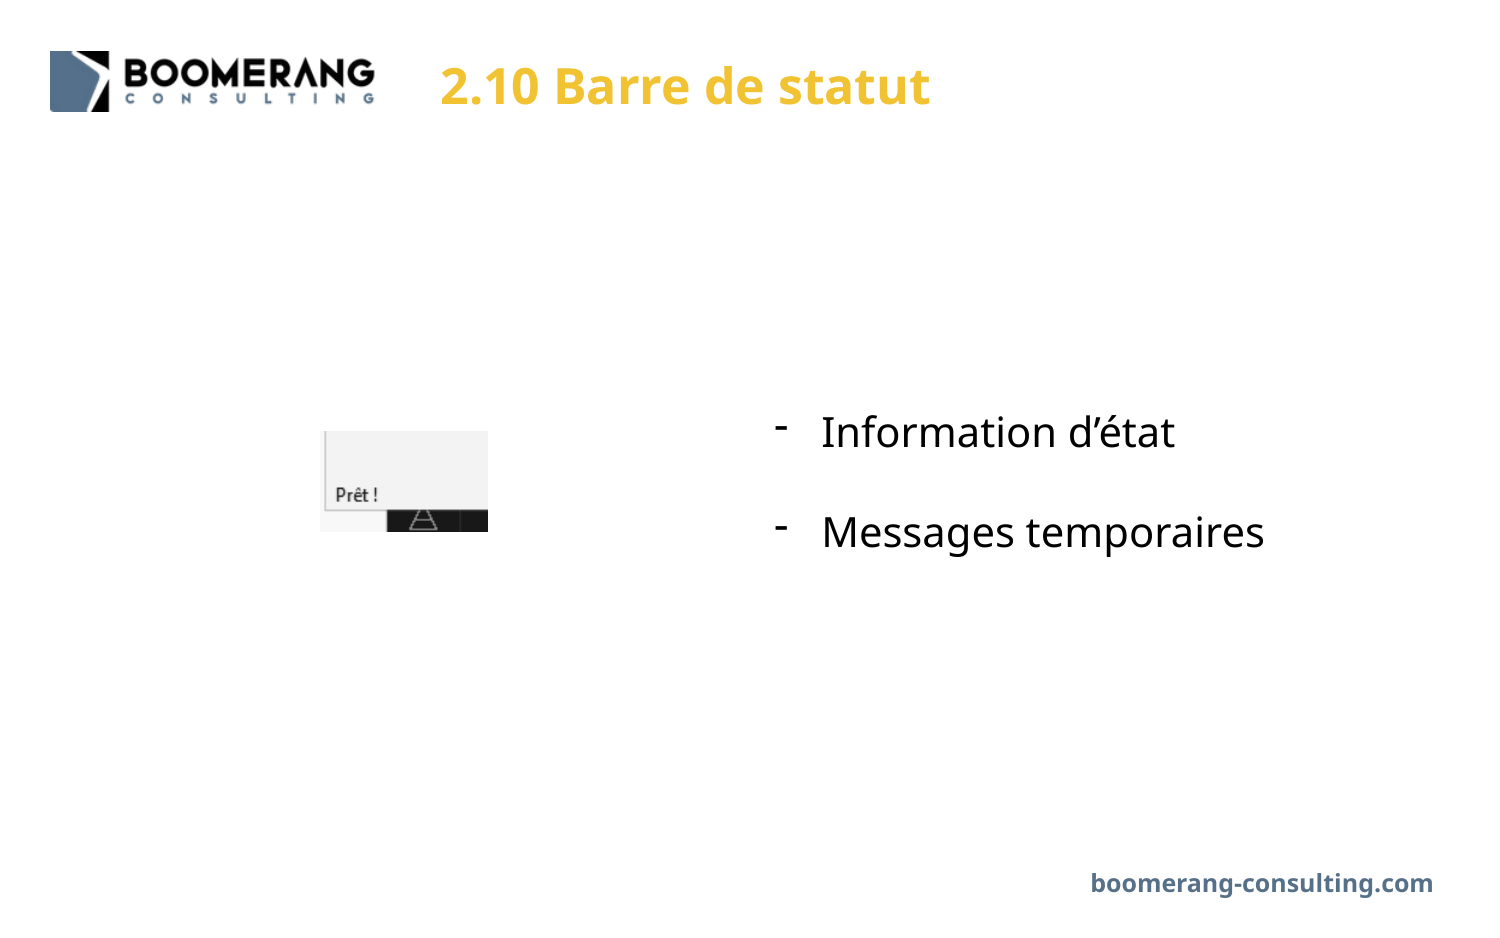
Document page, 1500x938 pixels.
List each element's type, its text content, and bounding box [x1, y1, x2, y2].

title 2.10 Barre de statut [425, 45, 1451, 124]
picture [50, 51, 389, 112]
picture [319, 431, 488, 532]
text_box Information d’état Messages temporaires [759, 398, 1281, 564]
